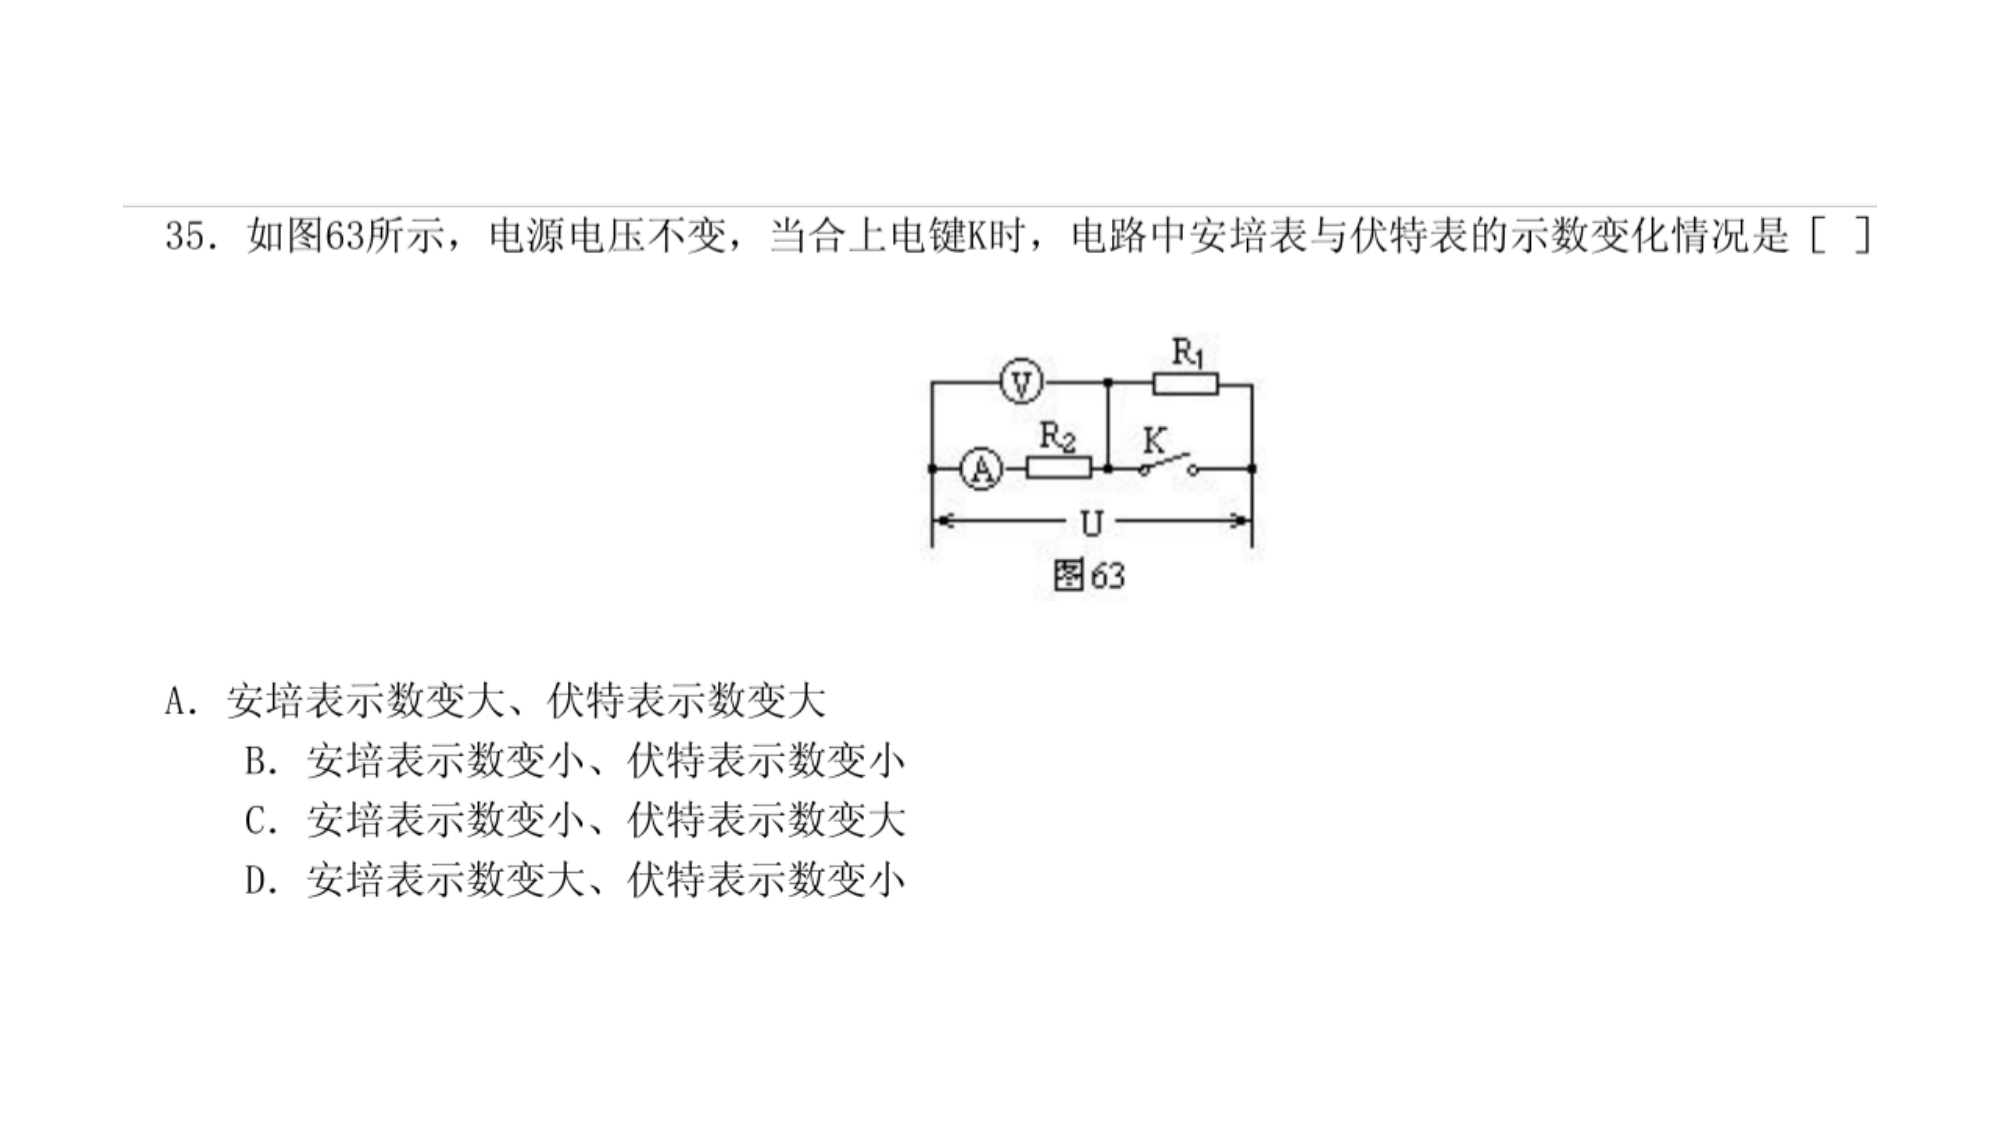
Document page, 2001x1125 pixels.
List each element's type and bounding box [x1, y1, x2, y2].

picture [123, 203, 1877, 922]
